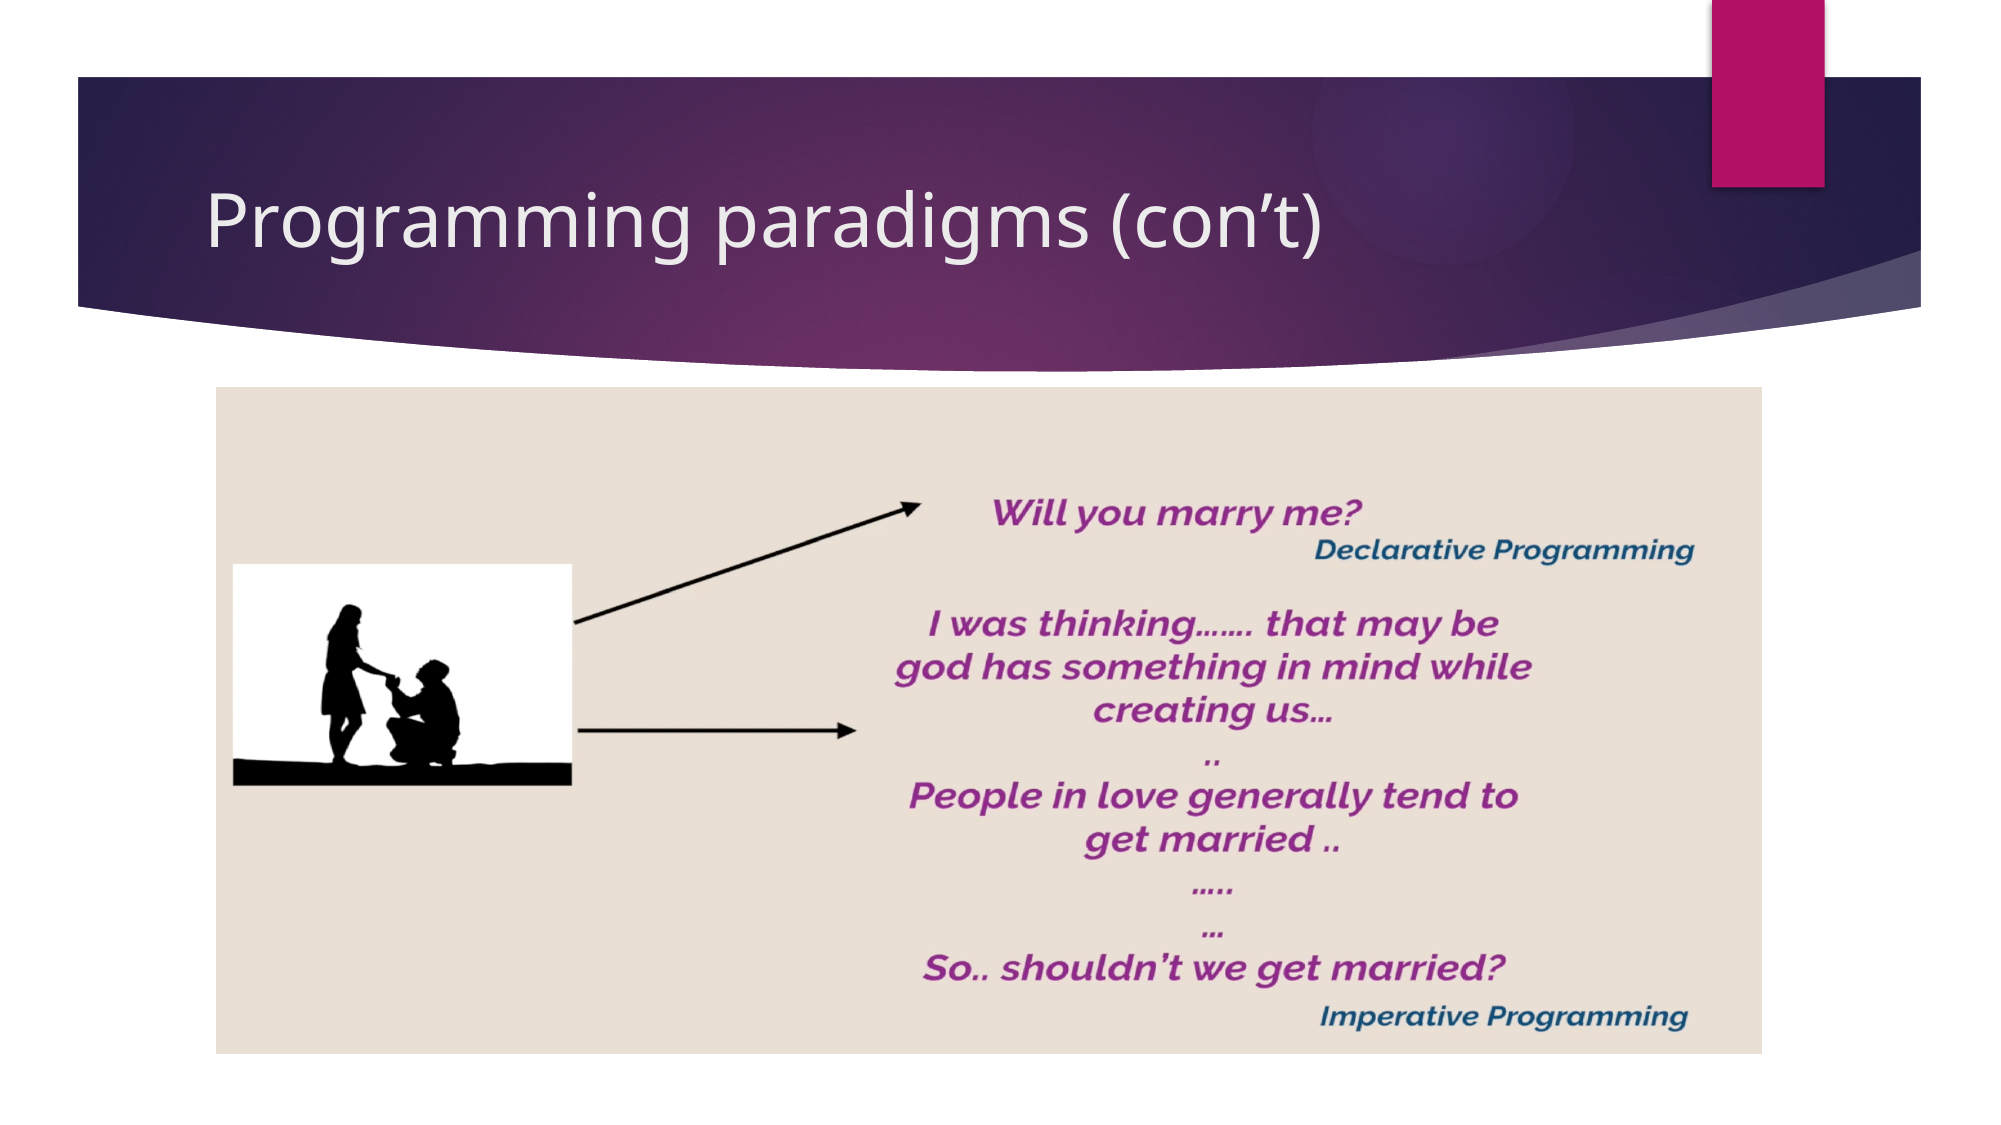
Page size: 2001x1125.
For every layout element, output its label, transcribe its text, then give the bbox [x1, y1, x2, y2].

picture [215, 386, 1763, 1054]
title Programming paradigms (con’t) [189, 159, 1627, 276]
